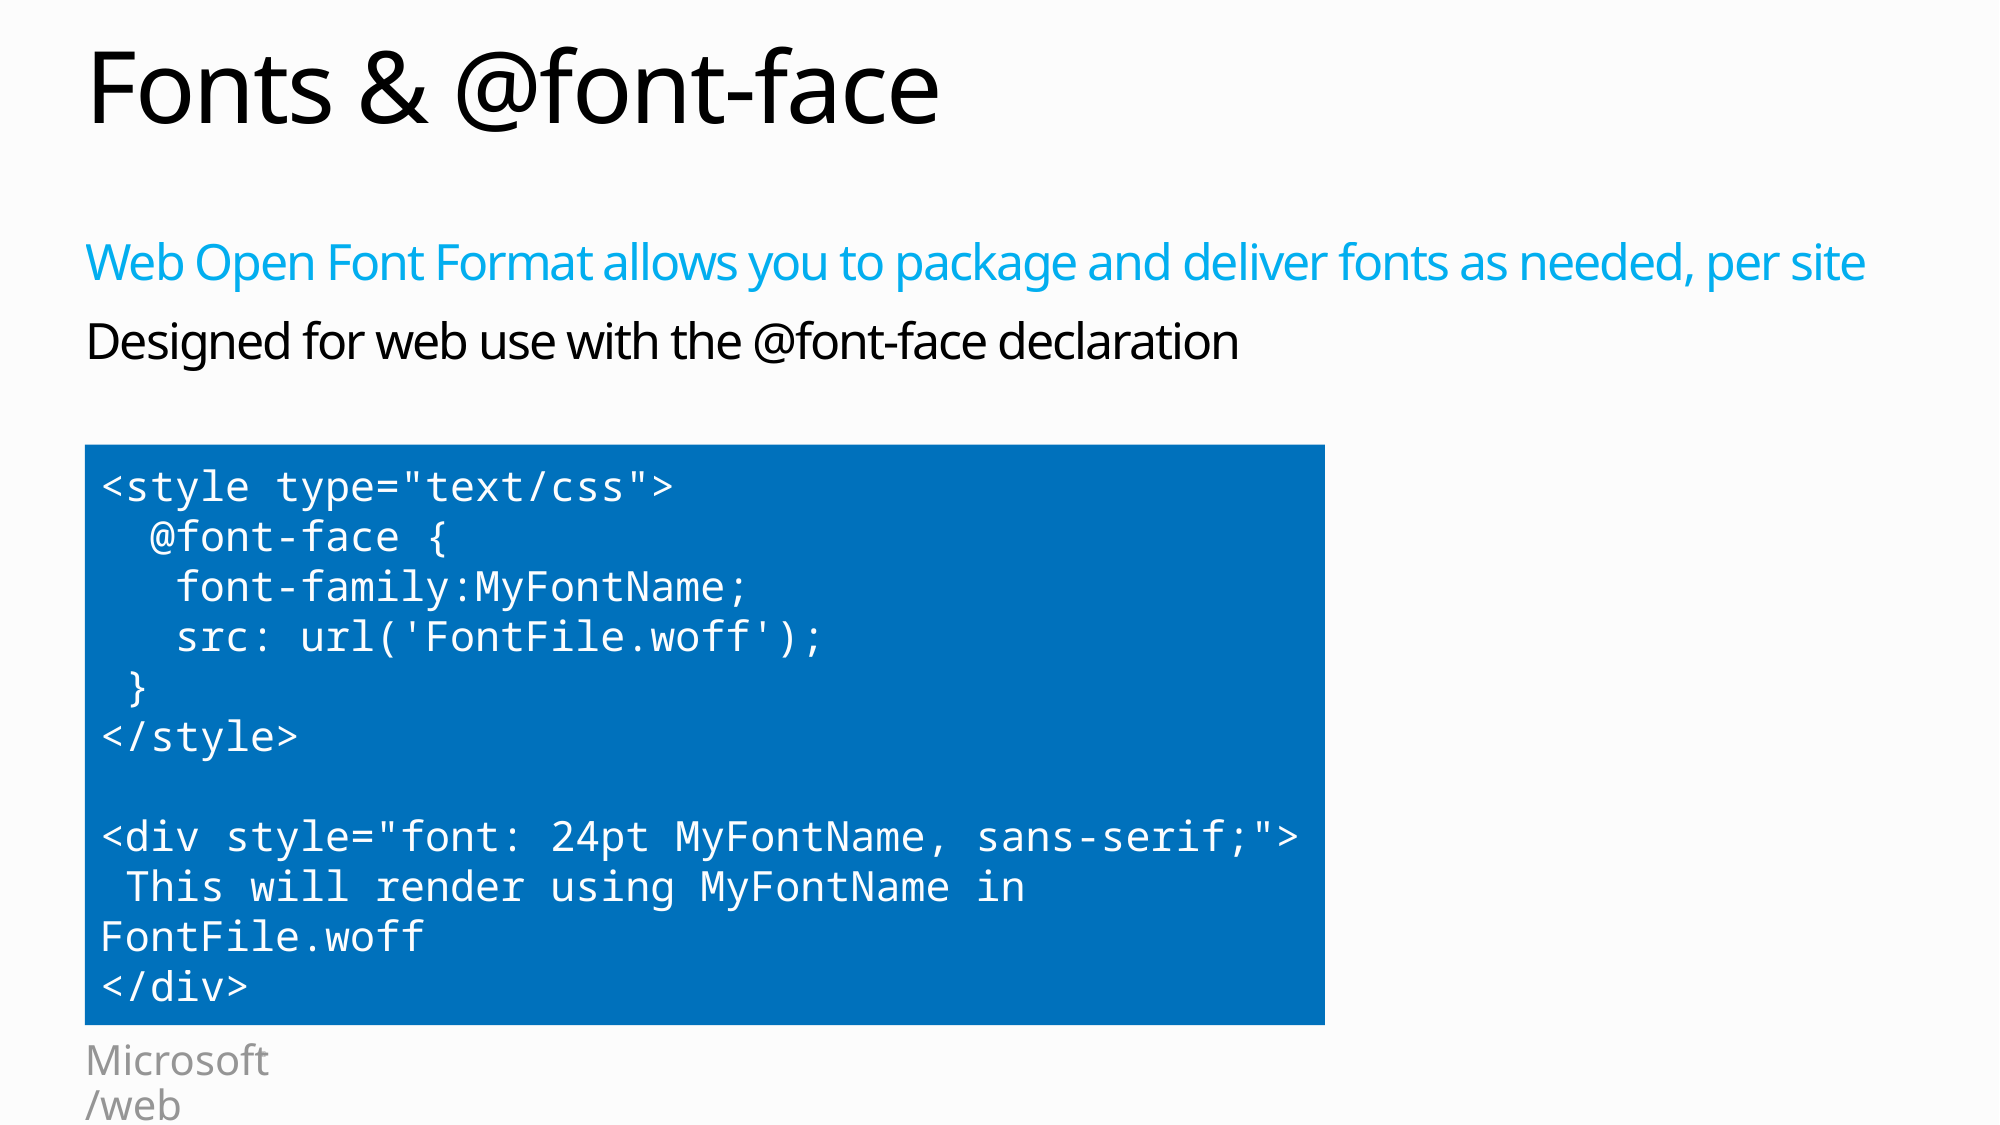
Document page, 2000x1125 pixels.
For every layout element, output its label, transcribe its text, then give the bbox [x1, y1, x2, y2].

text_box <style type="text/css"> @font-face { font-family:MyFontName; src: url('FontFile.woff'); } </style> <div style="font: 24pt MyFontName, sans-serif;"> This will render using MyFontName in FontFile.woff </div> [83, 443, 1327, 1027]
list Web Open Font Format allows you to package and deliver fonts as needed, per site Designed for web use with the @font-face declaration [85, 237, 1914, 372]
title Fonts & @font-face [85, 37, 1914, 147]
